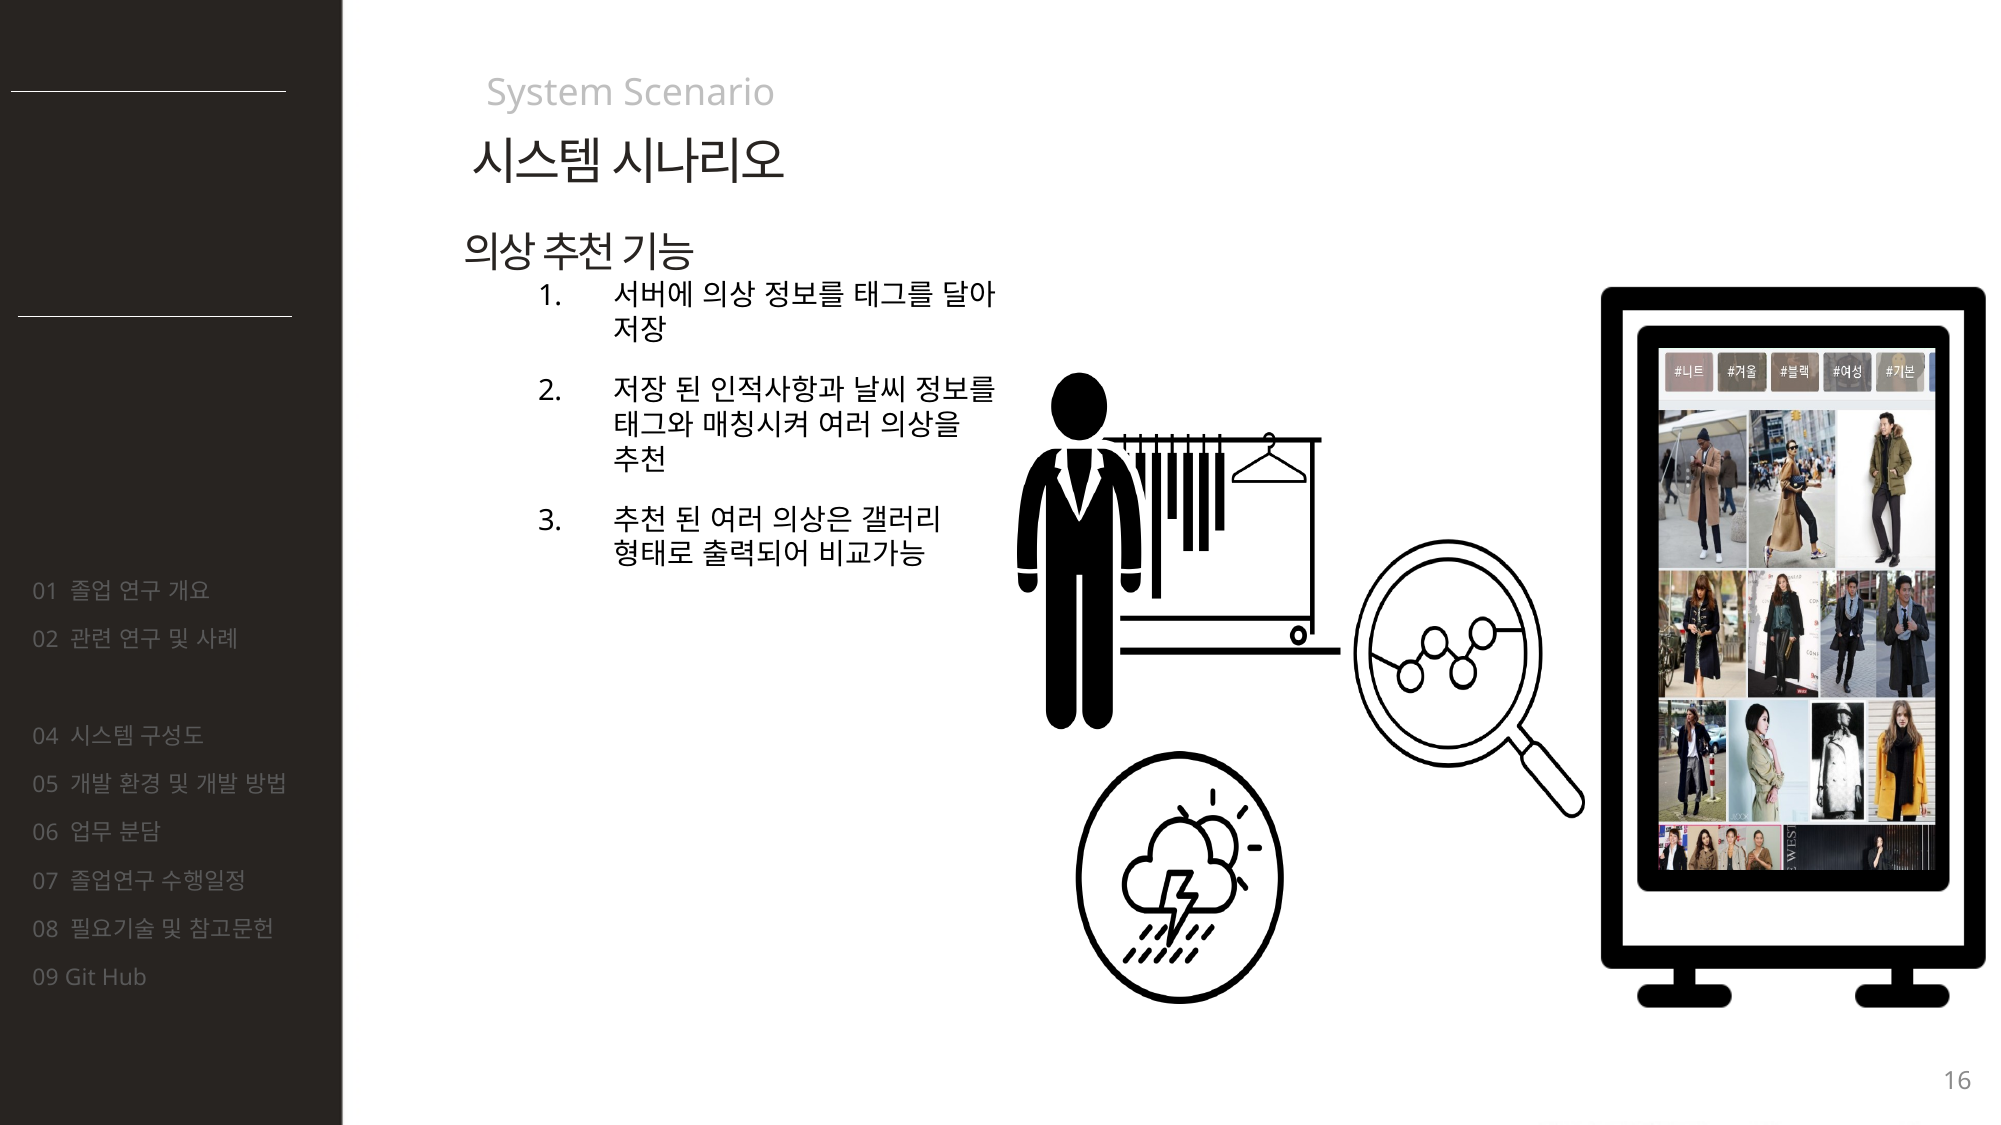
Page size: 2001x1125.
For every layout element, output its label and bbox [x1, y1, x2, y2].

picture [0, 0, 2001, 1125]
text_box [990, 260, 2000, 1048]
